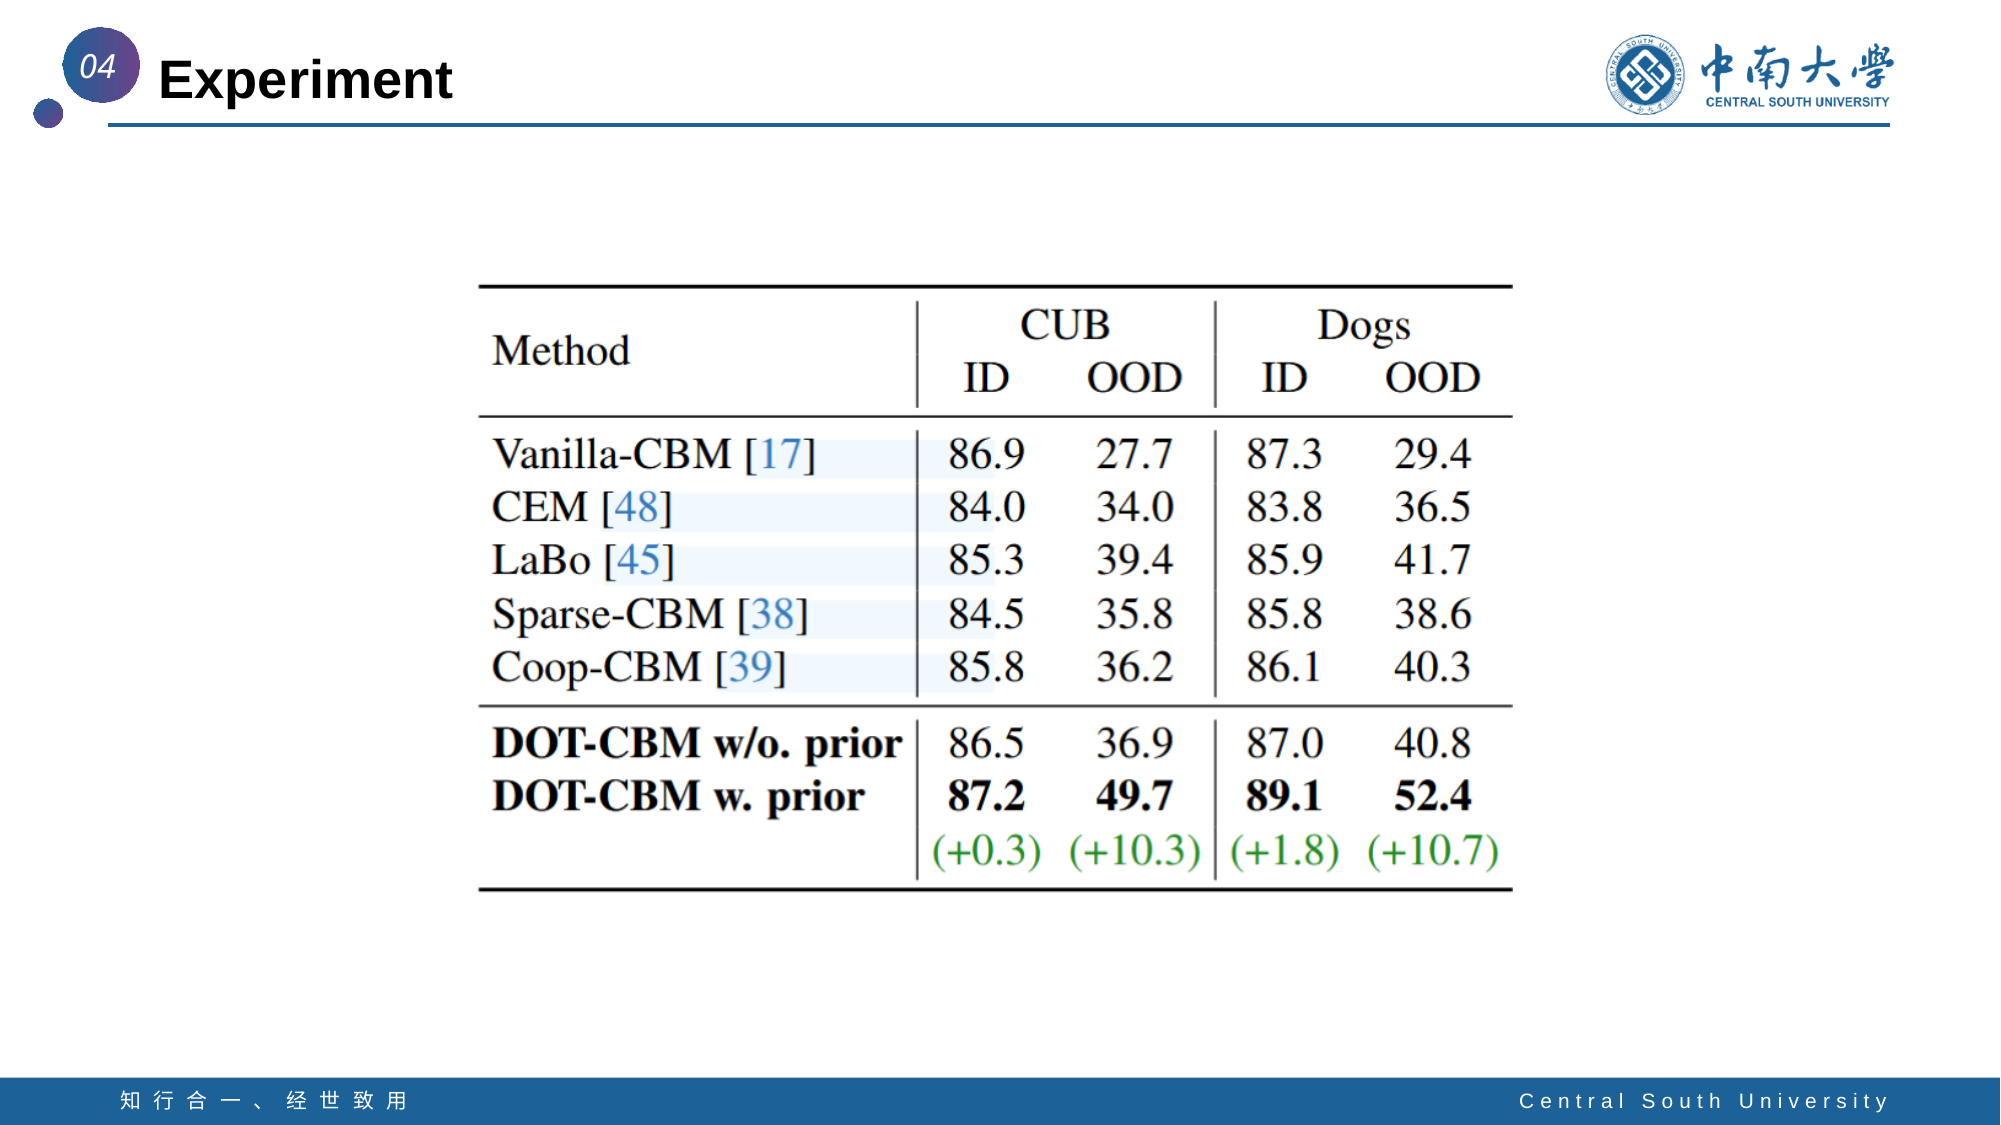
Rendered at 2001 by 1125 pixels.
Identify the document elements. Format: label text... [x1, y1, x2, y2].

picture [1595, 28, 1907, 121]
text_box Central South University [1504, 1080, 1902, 1120]
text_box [33, 26, 153, 128]
text_box [0, 1077, 2000, 1125]
text_box 知行合一、经世致用 [105, 1080, 423, 1120]
picture [463, 274, 1513, 901]
text_box Experiment [158, 0, 1050, 118]
